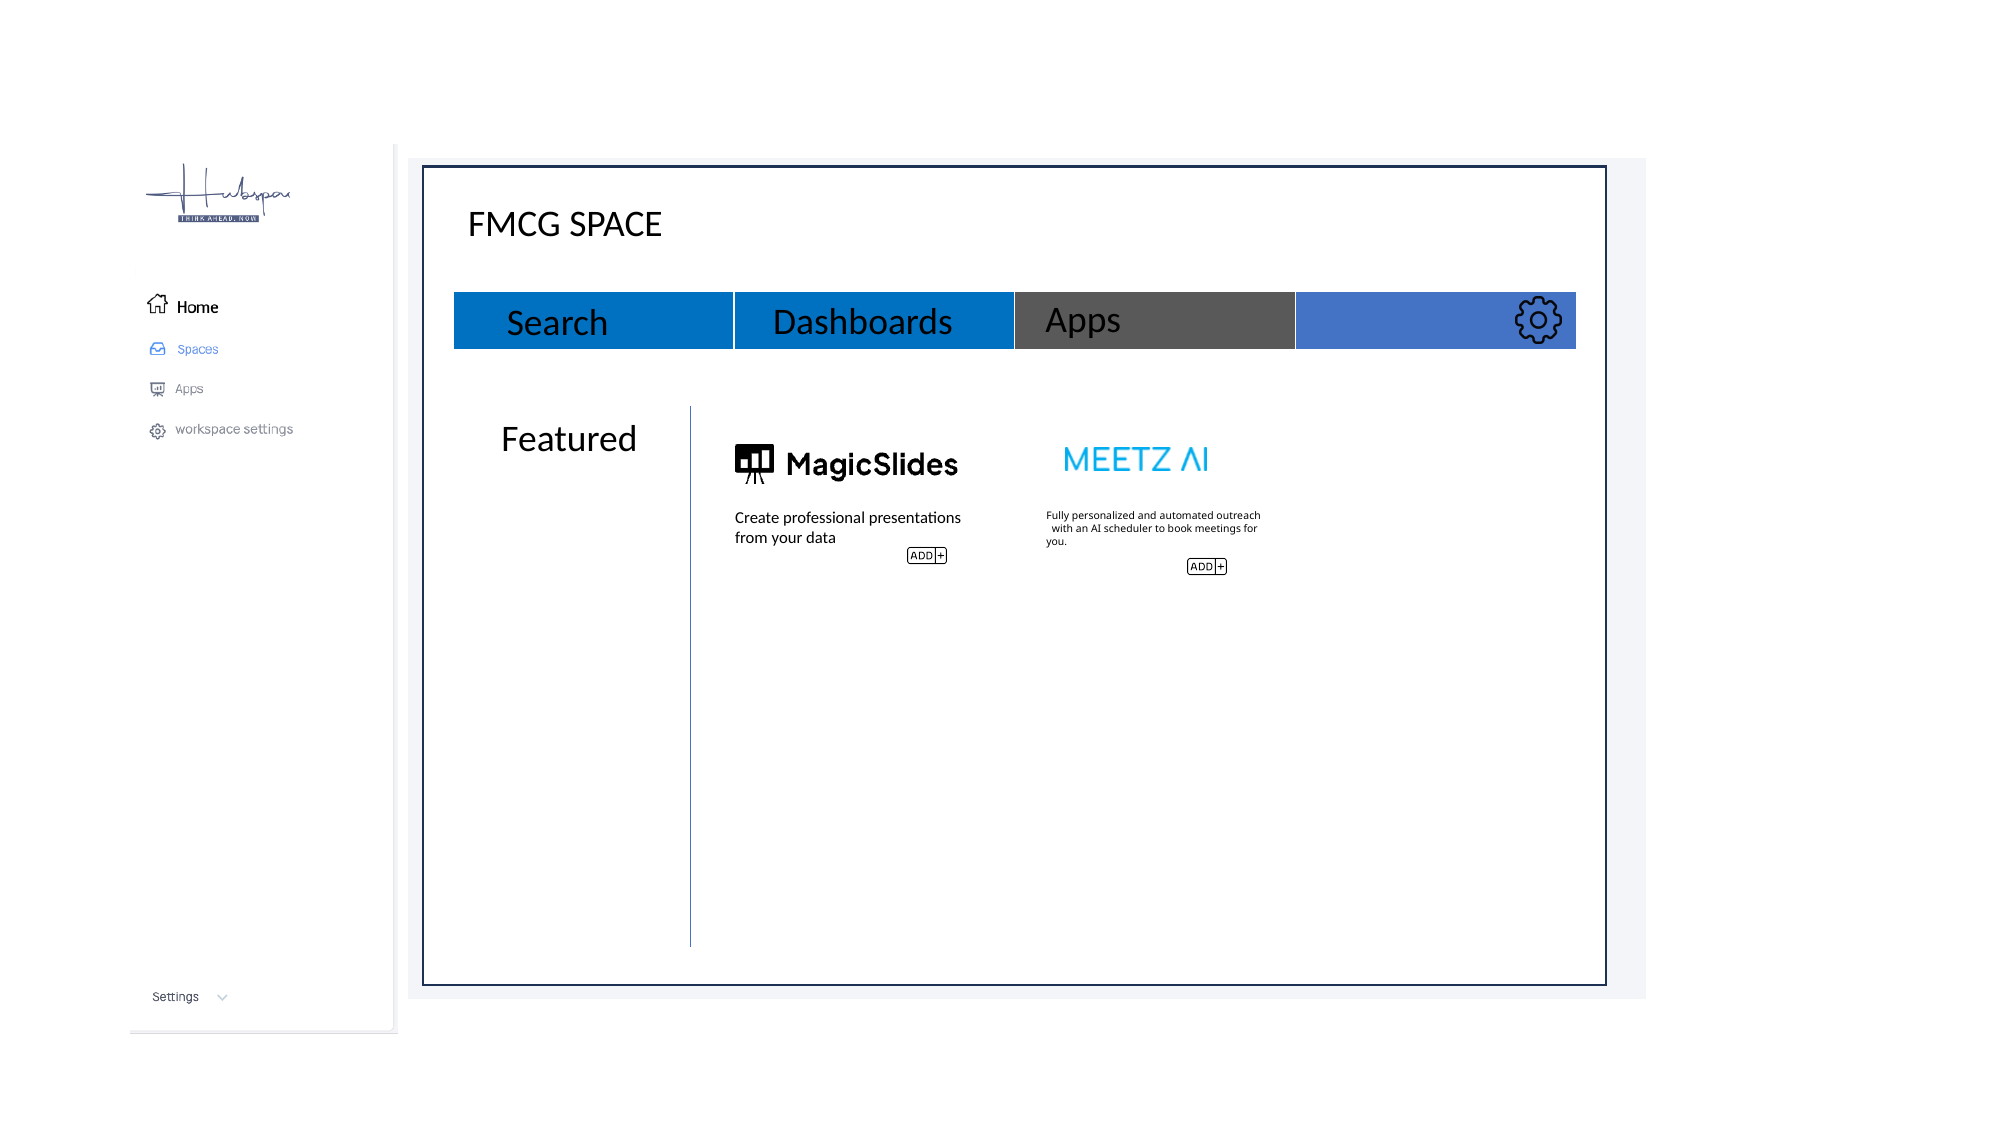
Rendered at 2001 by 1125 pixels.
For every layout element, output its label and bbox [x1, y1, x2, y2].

picture [126, 140, 1666, 1034]
